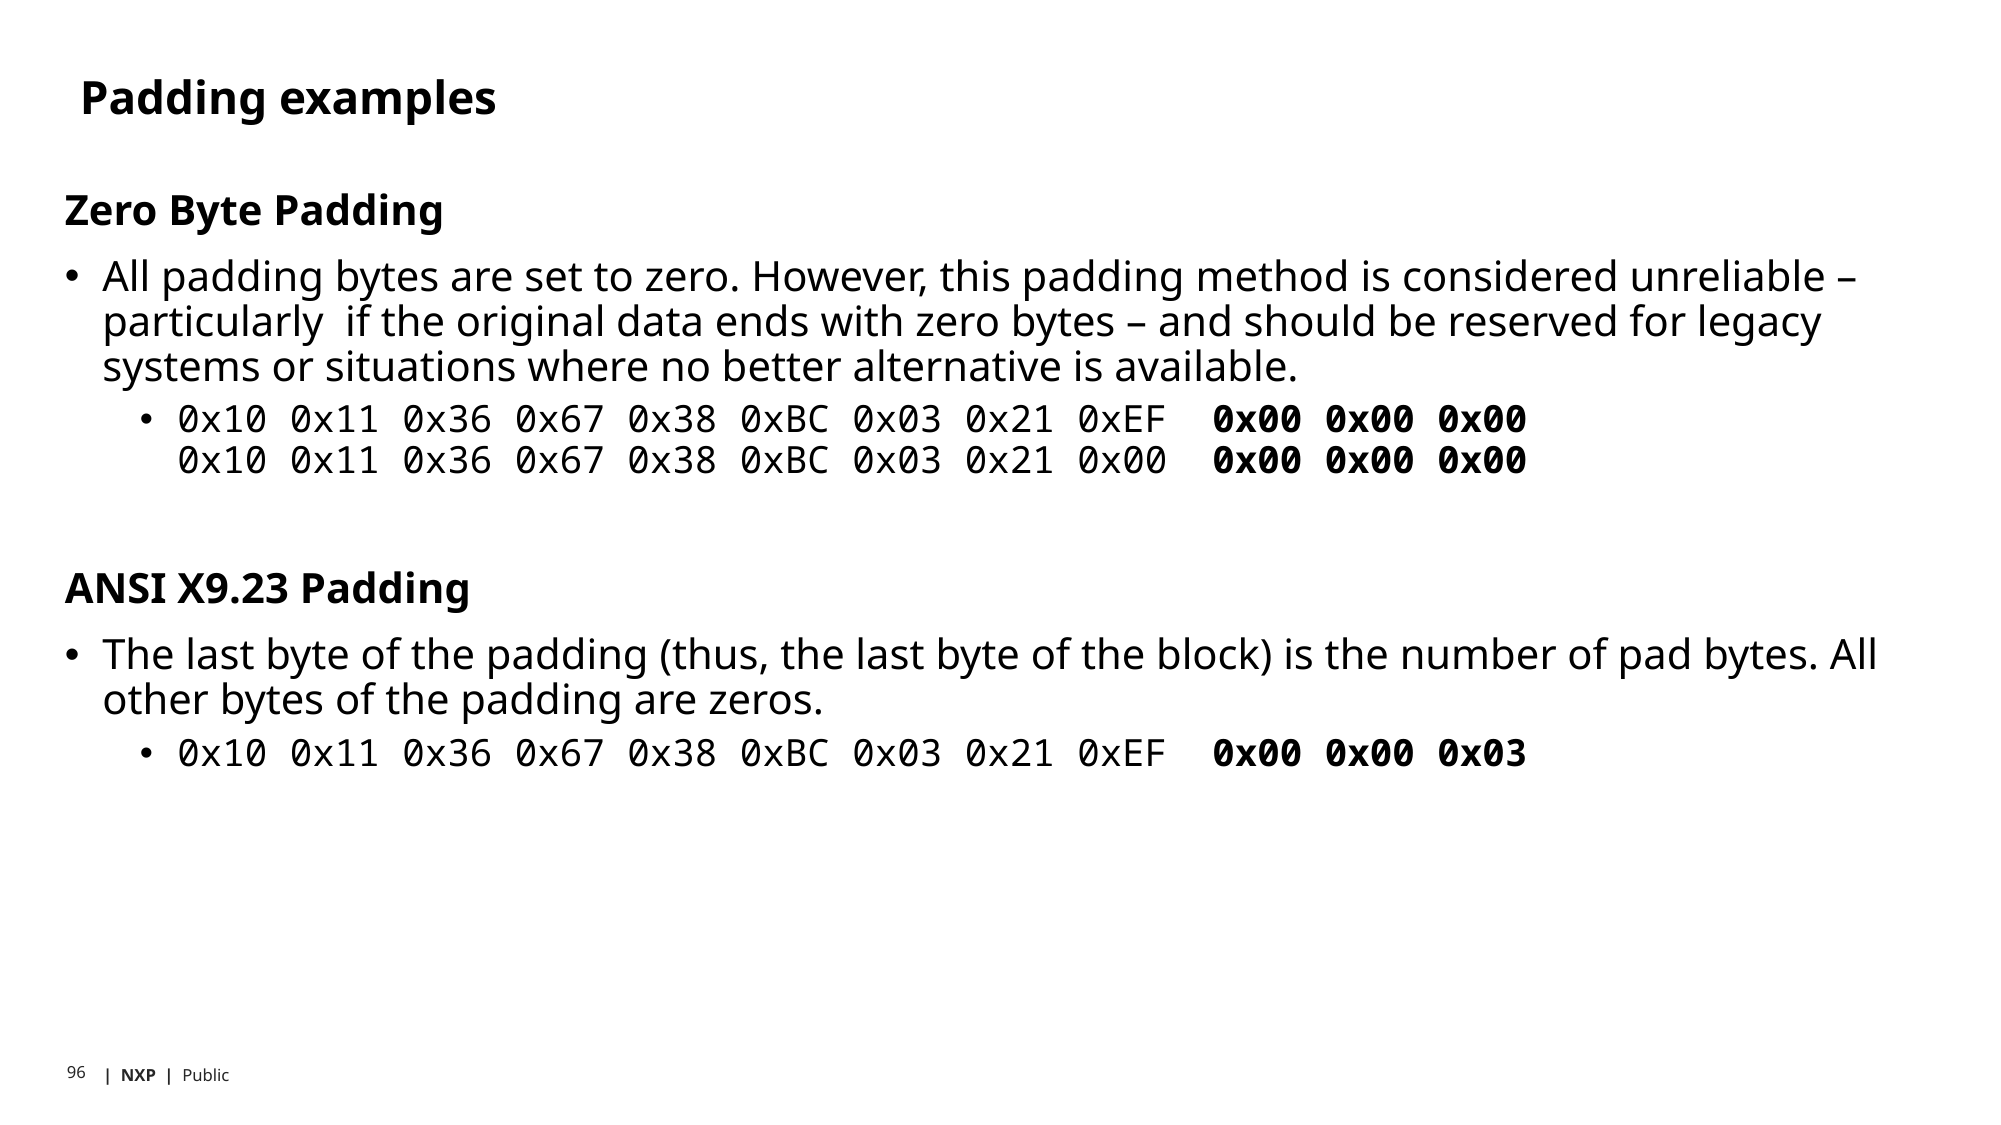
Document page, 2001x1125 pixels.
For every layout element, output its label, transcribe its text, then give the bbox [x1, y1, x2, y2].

title Padding examples [64, 67, 1940, 176]
list Zero Byte Padding All padding bytes are set to zero. However, this padding method is considered unreliable – particularly if the original data ends with zero bytes – and should be reserved for legacy systems or situations where no better alternative is available. 0x10 0x11 0x36 0x67 0x38 0xBC 0x03 0x21 0xEF 0x00 0x00 0x00 0x10 0x11 0x36 0x67 0x38 0xBC 0x03 0x21 0x00 0x00 0x00 0x00 ANSI X9.23 Padding The last byte of the padding (thus, the last byte of the block) is the number of pad bytes. All other bytes of the padding are zeros. 0x10 0x11 0x36 0x67 0x38 0xBC 0x03 0x21 0xEF 0x00 0x00 0x03 [64, 189, 1940, 955]
